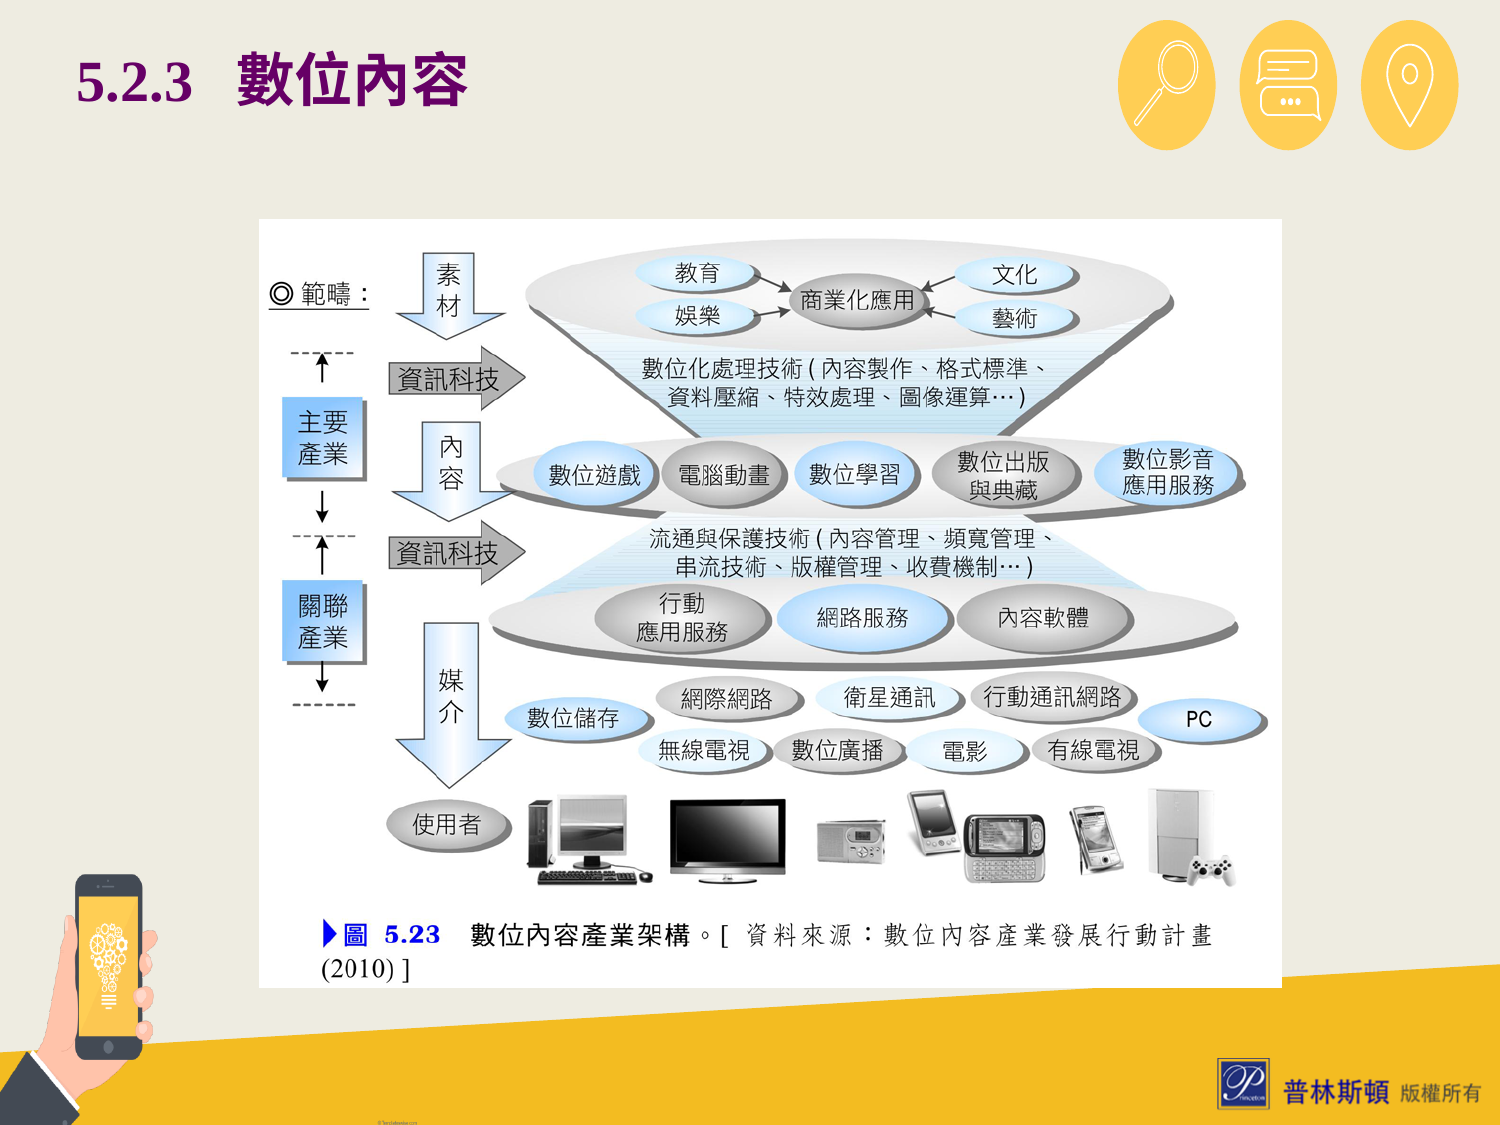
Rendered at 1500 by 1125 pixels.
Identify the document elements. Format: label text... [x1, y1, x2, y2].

picture [0, 219, 1282, 1125]
picture [1217, 1058, 1500, 1125]
title 5.2.3 數位內容 [76, 19, 1459, 114]
